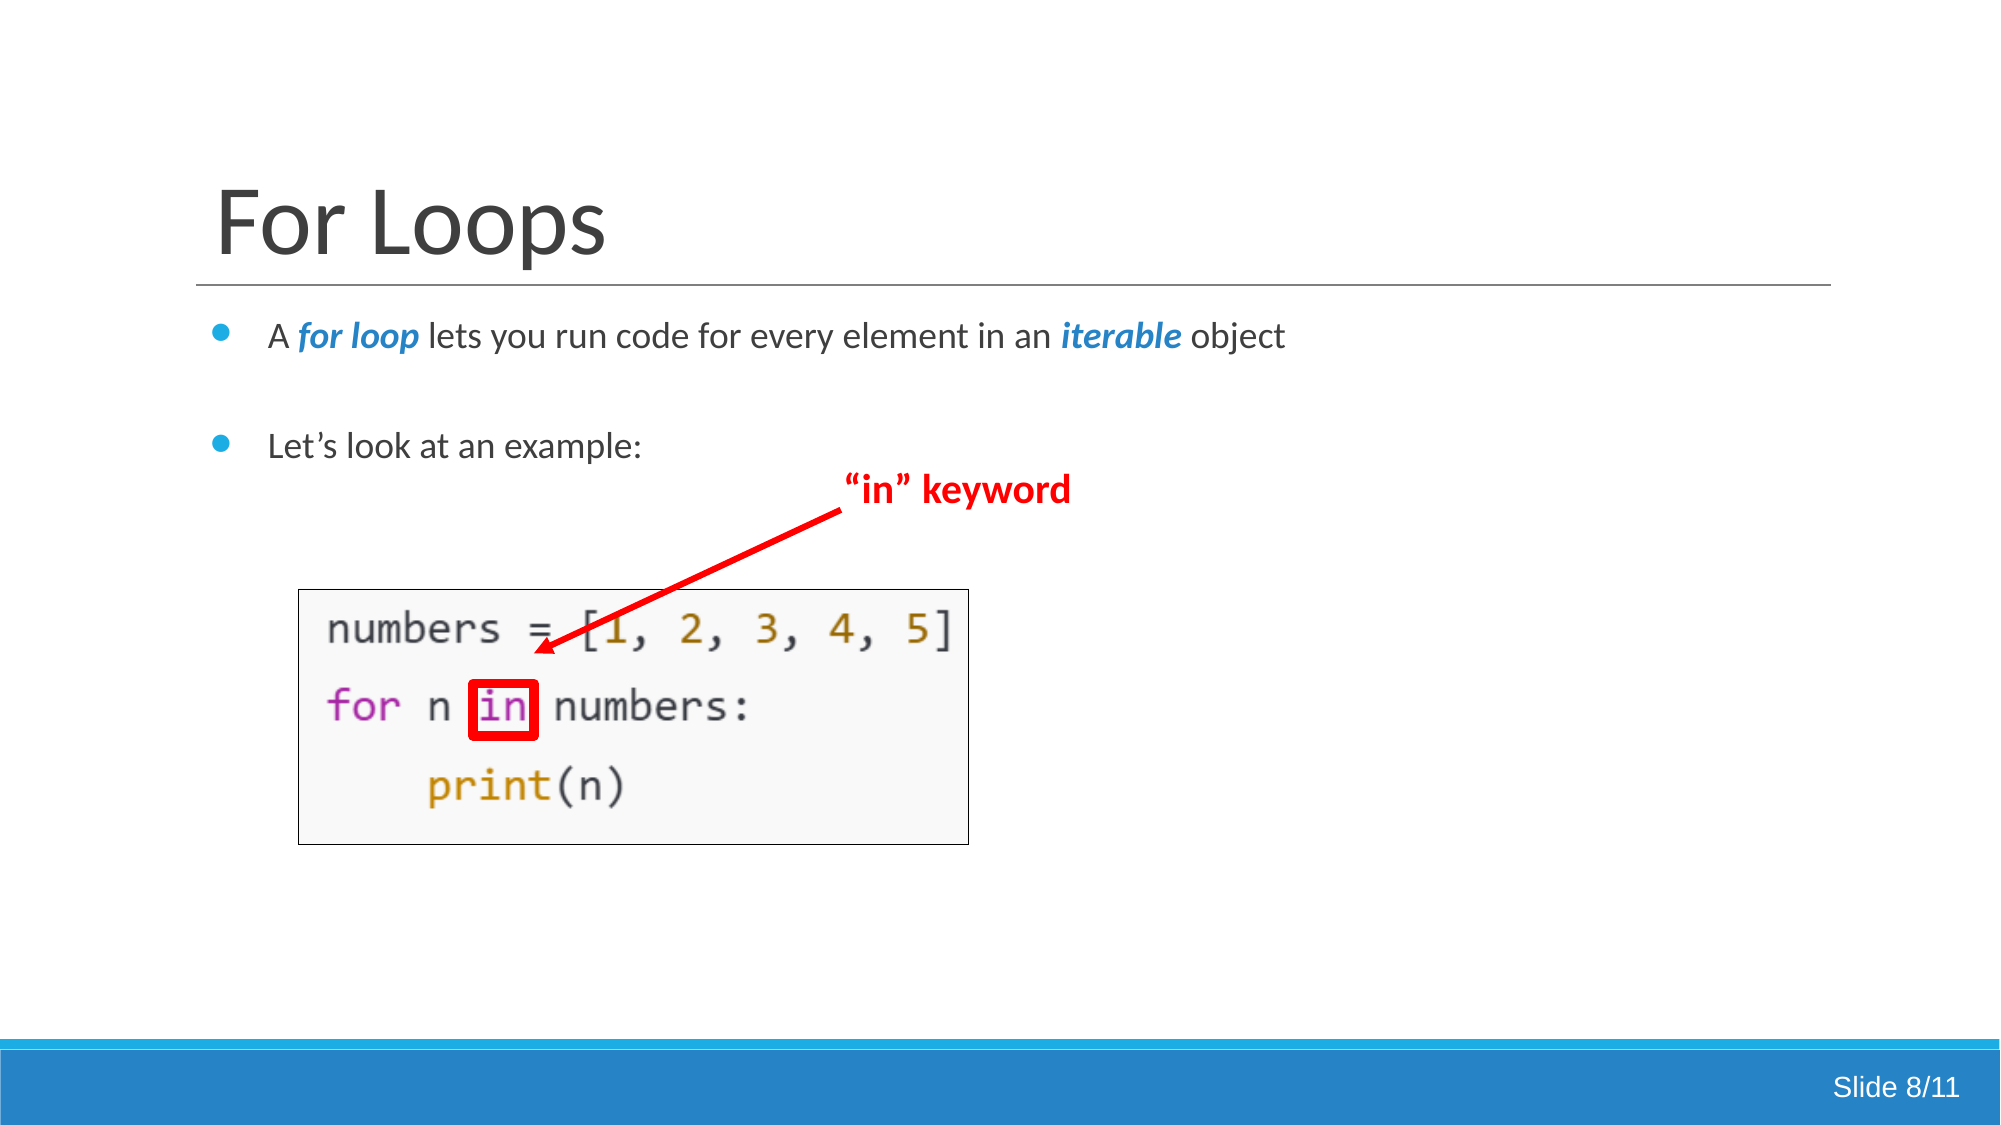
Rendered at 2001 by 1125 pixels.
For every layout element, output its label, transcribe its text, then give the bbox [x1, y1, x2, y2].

picture [298, 588, 970, 845]
text_box A for loop lets you run code for every element in an iterable object Let’s look at an example: [192, 308, 1317, 870]
title For Loops [200, 44, 1850, 283]
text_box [533, 509, 842, 654]
text_box Slide 8/11 [1817, 1053, 2000, 1125]
text_box “in” keyword [667, 447, 1248, 528]
